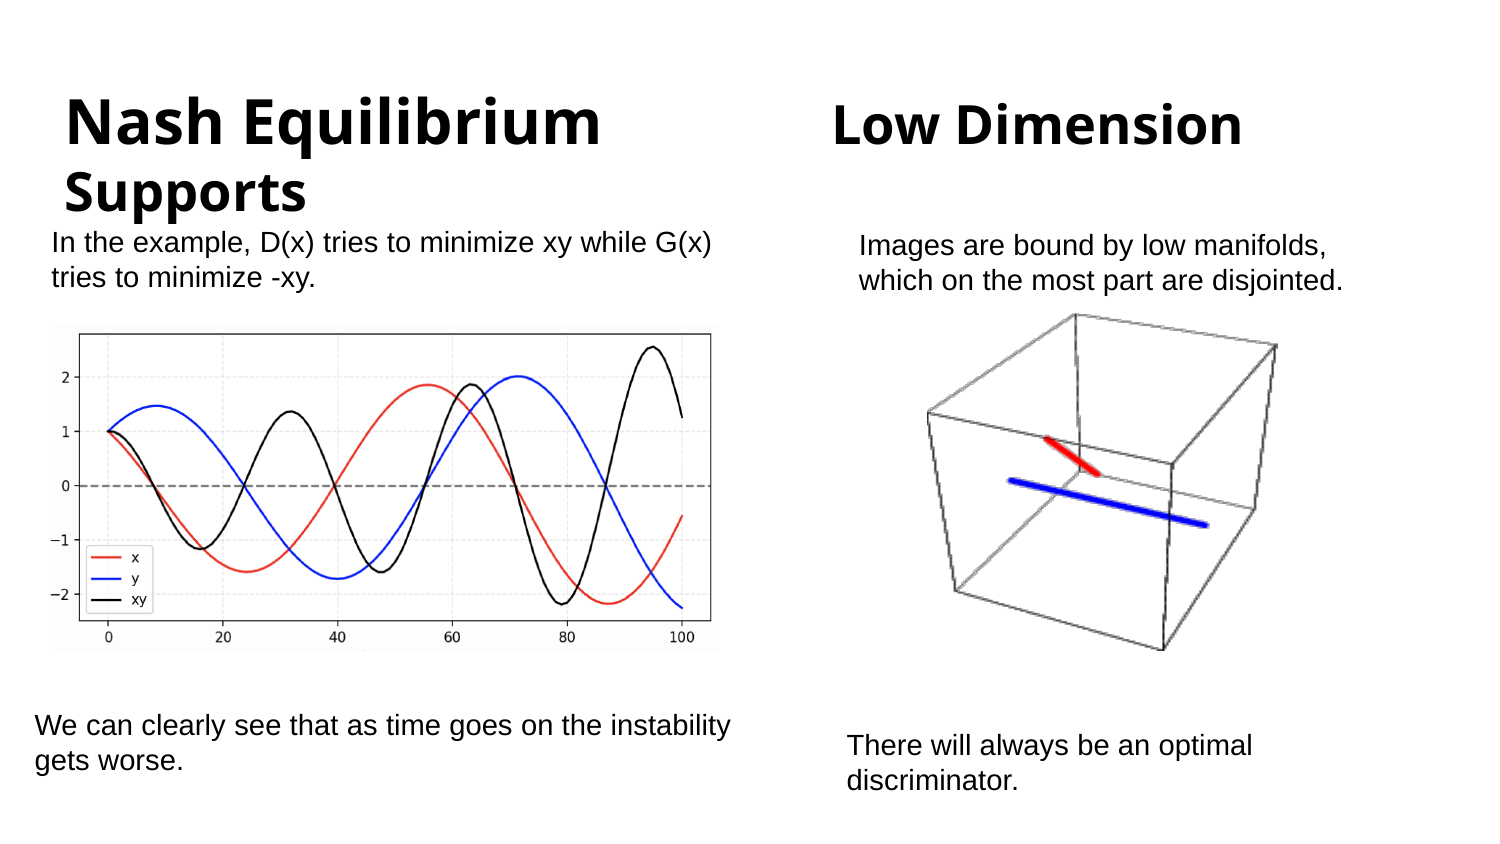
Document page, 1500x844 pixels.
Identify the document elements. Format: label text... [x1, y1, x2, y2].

text_box There will always be an optimal discriminator. [831, 711, 1427, 792]
text_box We can clearly see that as time goes on the instability gets worse. [19, 691, 760, 773]
text_box Images are bound by low manifolds, which on the most part are disjointed. [843, 211, 1398, 275]
title Nash Equilibrium Low Dimension Supports [49, 67, 1448, 173]
text_box In the example, D(x) tries to minimize xy while G(x) tries to minimize -xy. [36, 208, 777, 290]
picture [927, 313, 1278, 651]
picture [49, 325, 720, 651]
